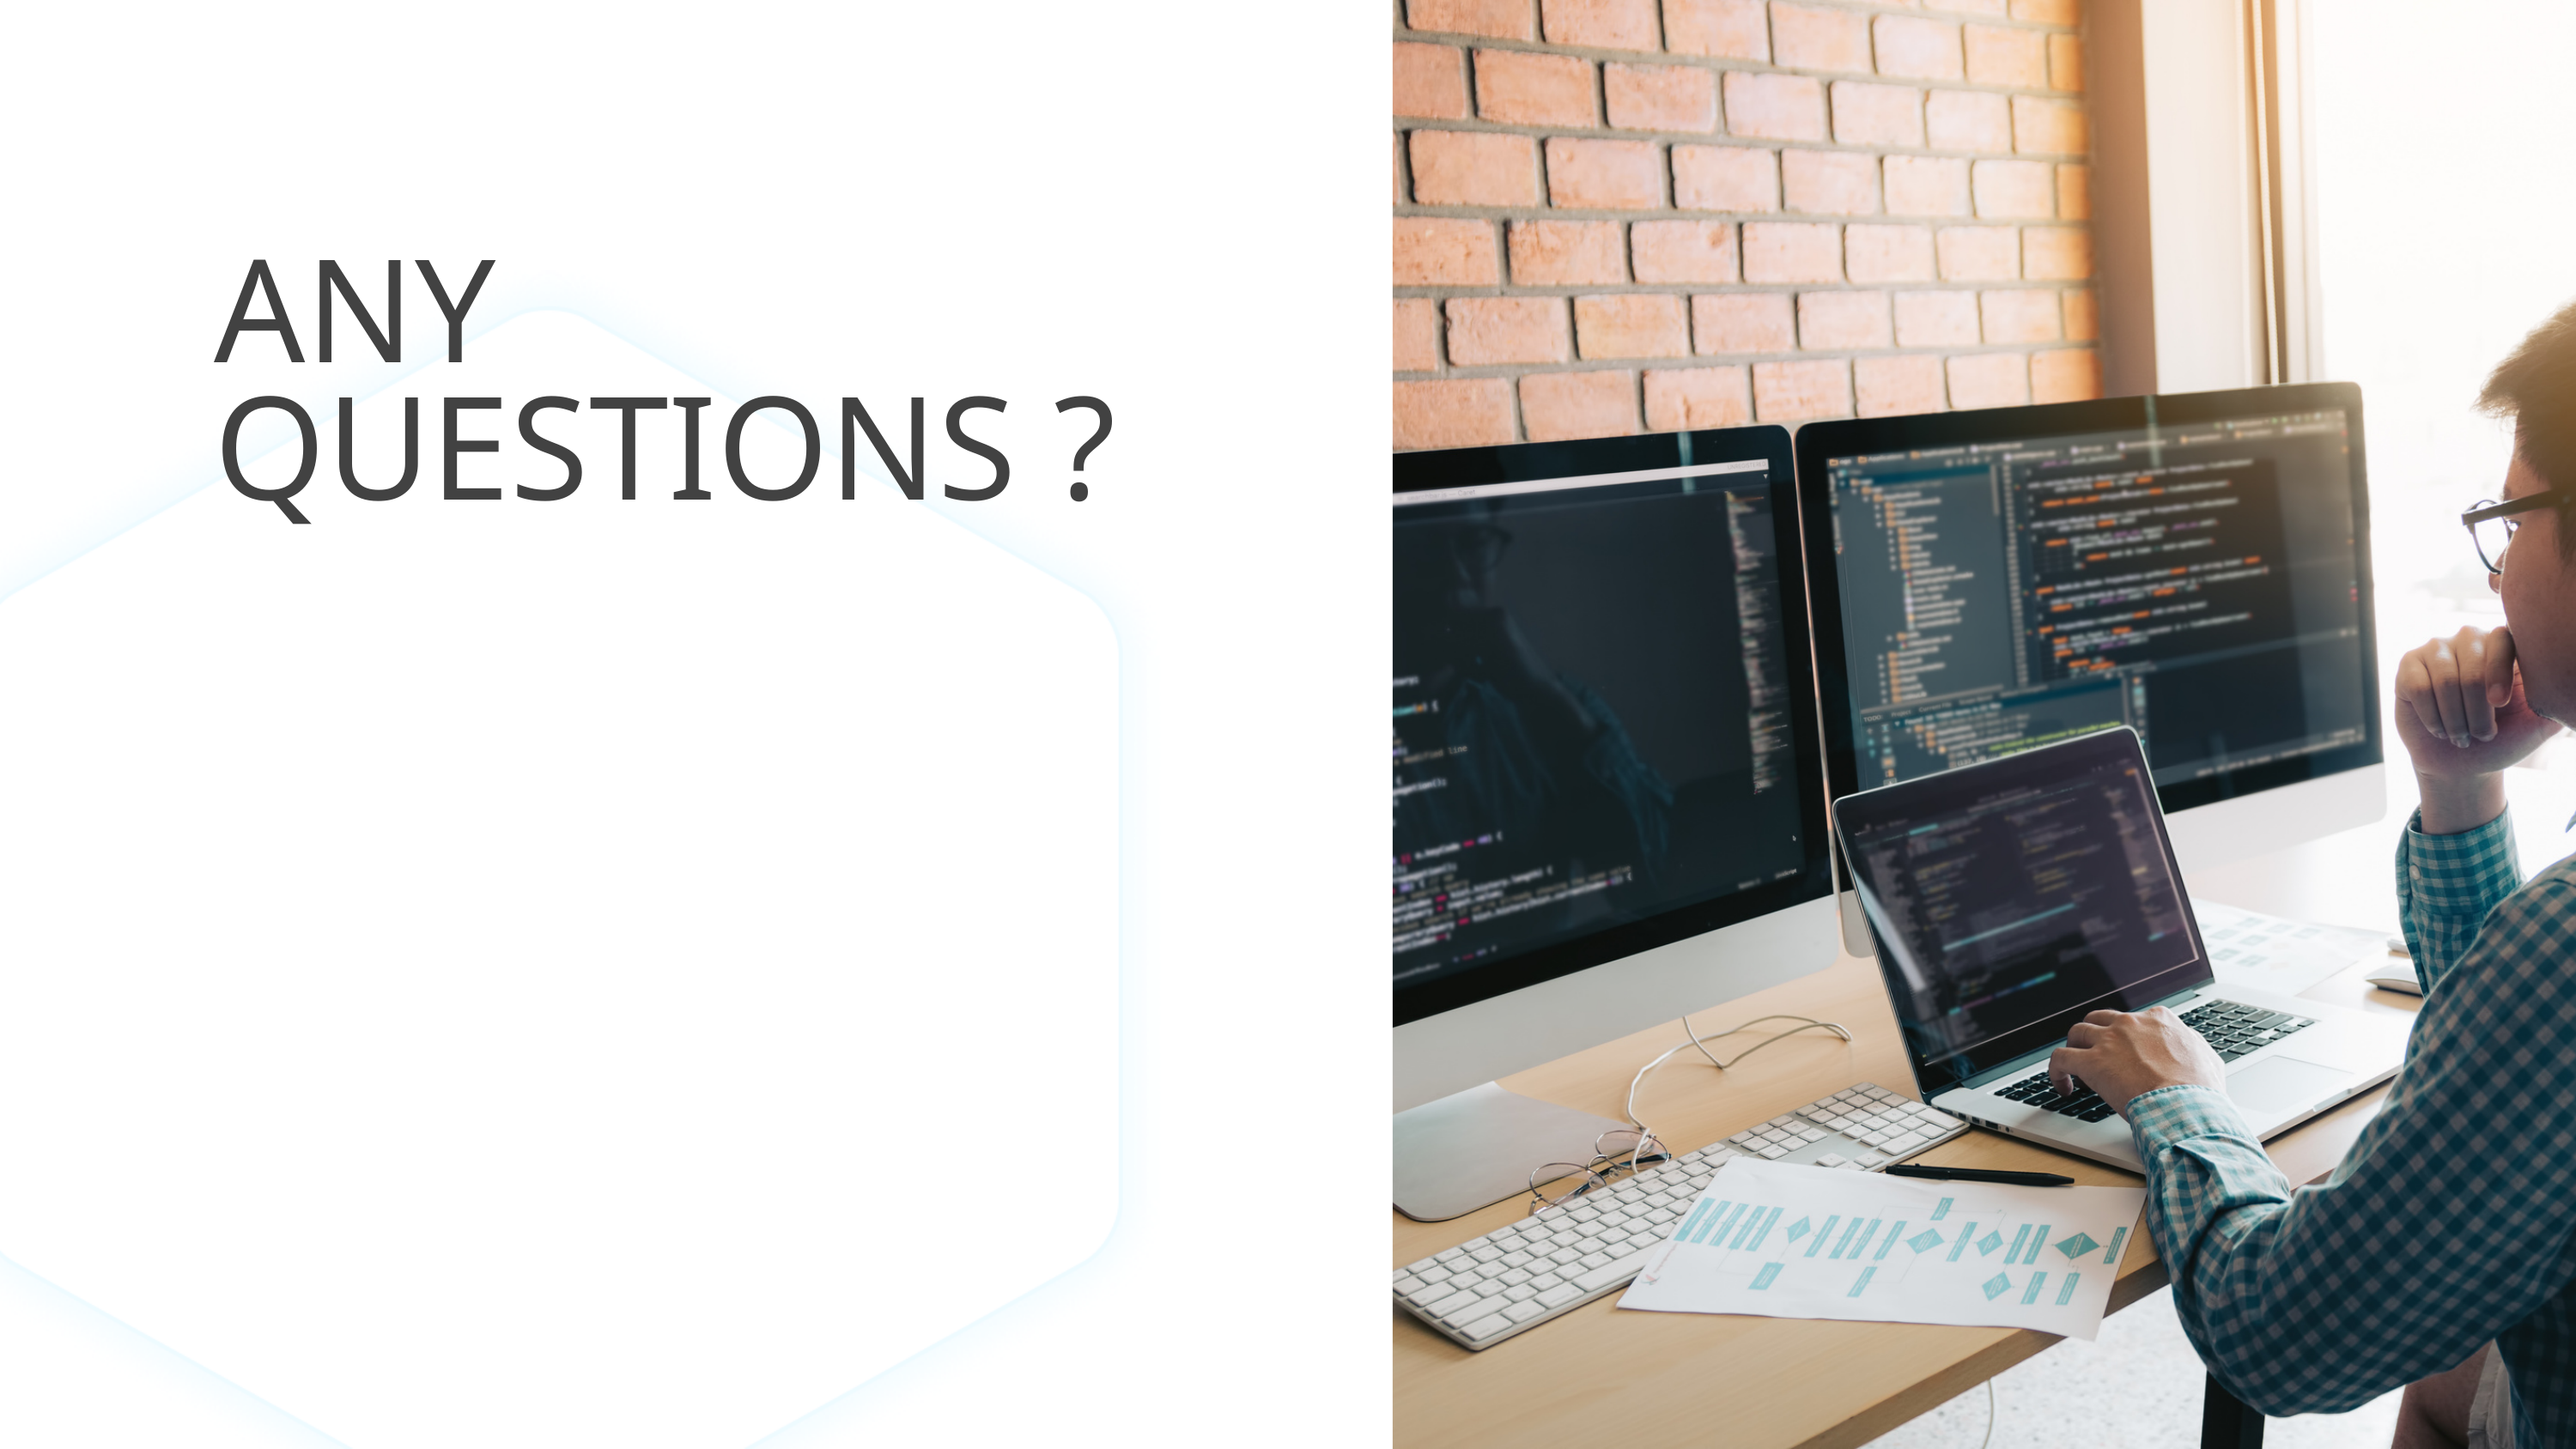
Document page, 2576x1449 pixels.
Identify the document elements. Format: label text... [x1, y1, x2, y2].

text_box [1392, 0, 2576, 1449]
text_box [0, 0, 1392, 1449]
text_box ANY QUESTIONS ? [214, 253, 1288, 529]
